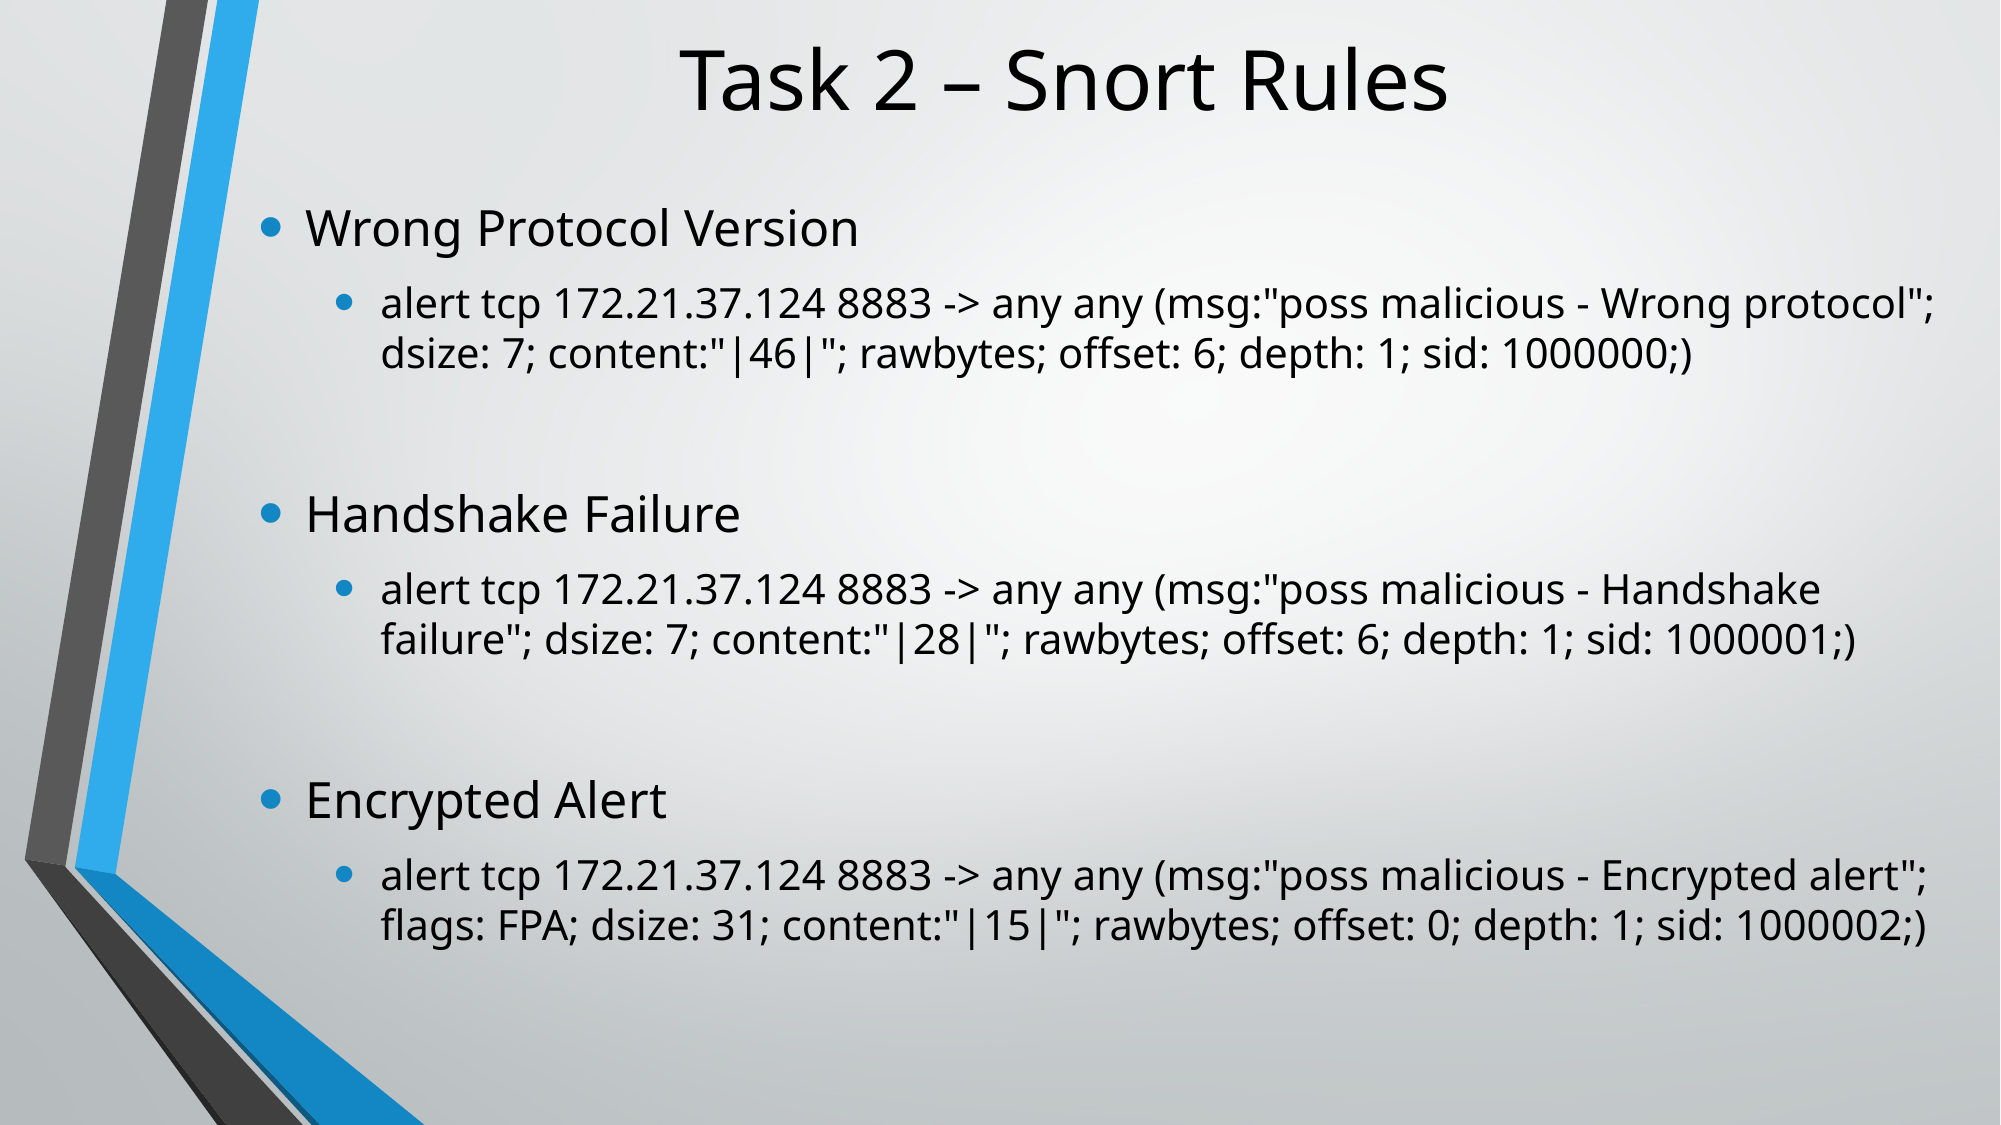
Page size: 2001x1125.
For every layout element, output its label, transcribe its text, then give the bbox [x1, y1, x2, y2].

list Wrong Protocol Version alert tcp 172.21.37.124 8883 -> any any (msg:"poss malicious - Wrong protocol"; dsize: 7; content:"|46|"; rawbytes; offset: 6; depth: 1; sid: 1000000;) Handshake Failure alert tcp 172.21.37.124 8883 -> any any (msg:"poss malicious - Handshake failure"; dsize: 7; content:"|28|"; rawbytes; offset: 6; depth: 1; sid: 1000001;) Encrypted Alert alert tcp 172.21.37.124 8883 -> any any (msg:"poss malicious - Encrypted alert"; flags: FPA; dsize: 31; content:"|15|"; rawbytes; offset: 0; depth: 1; sid: 1000002;) [243, 188, 1993, 1011]
title Task 2 – Snort Rules [243, 0, 1887, 154]
